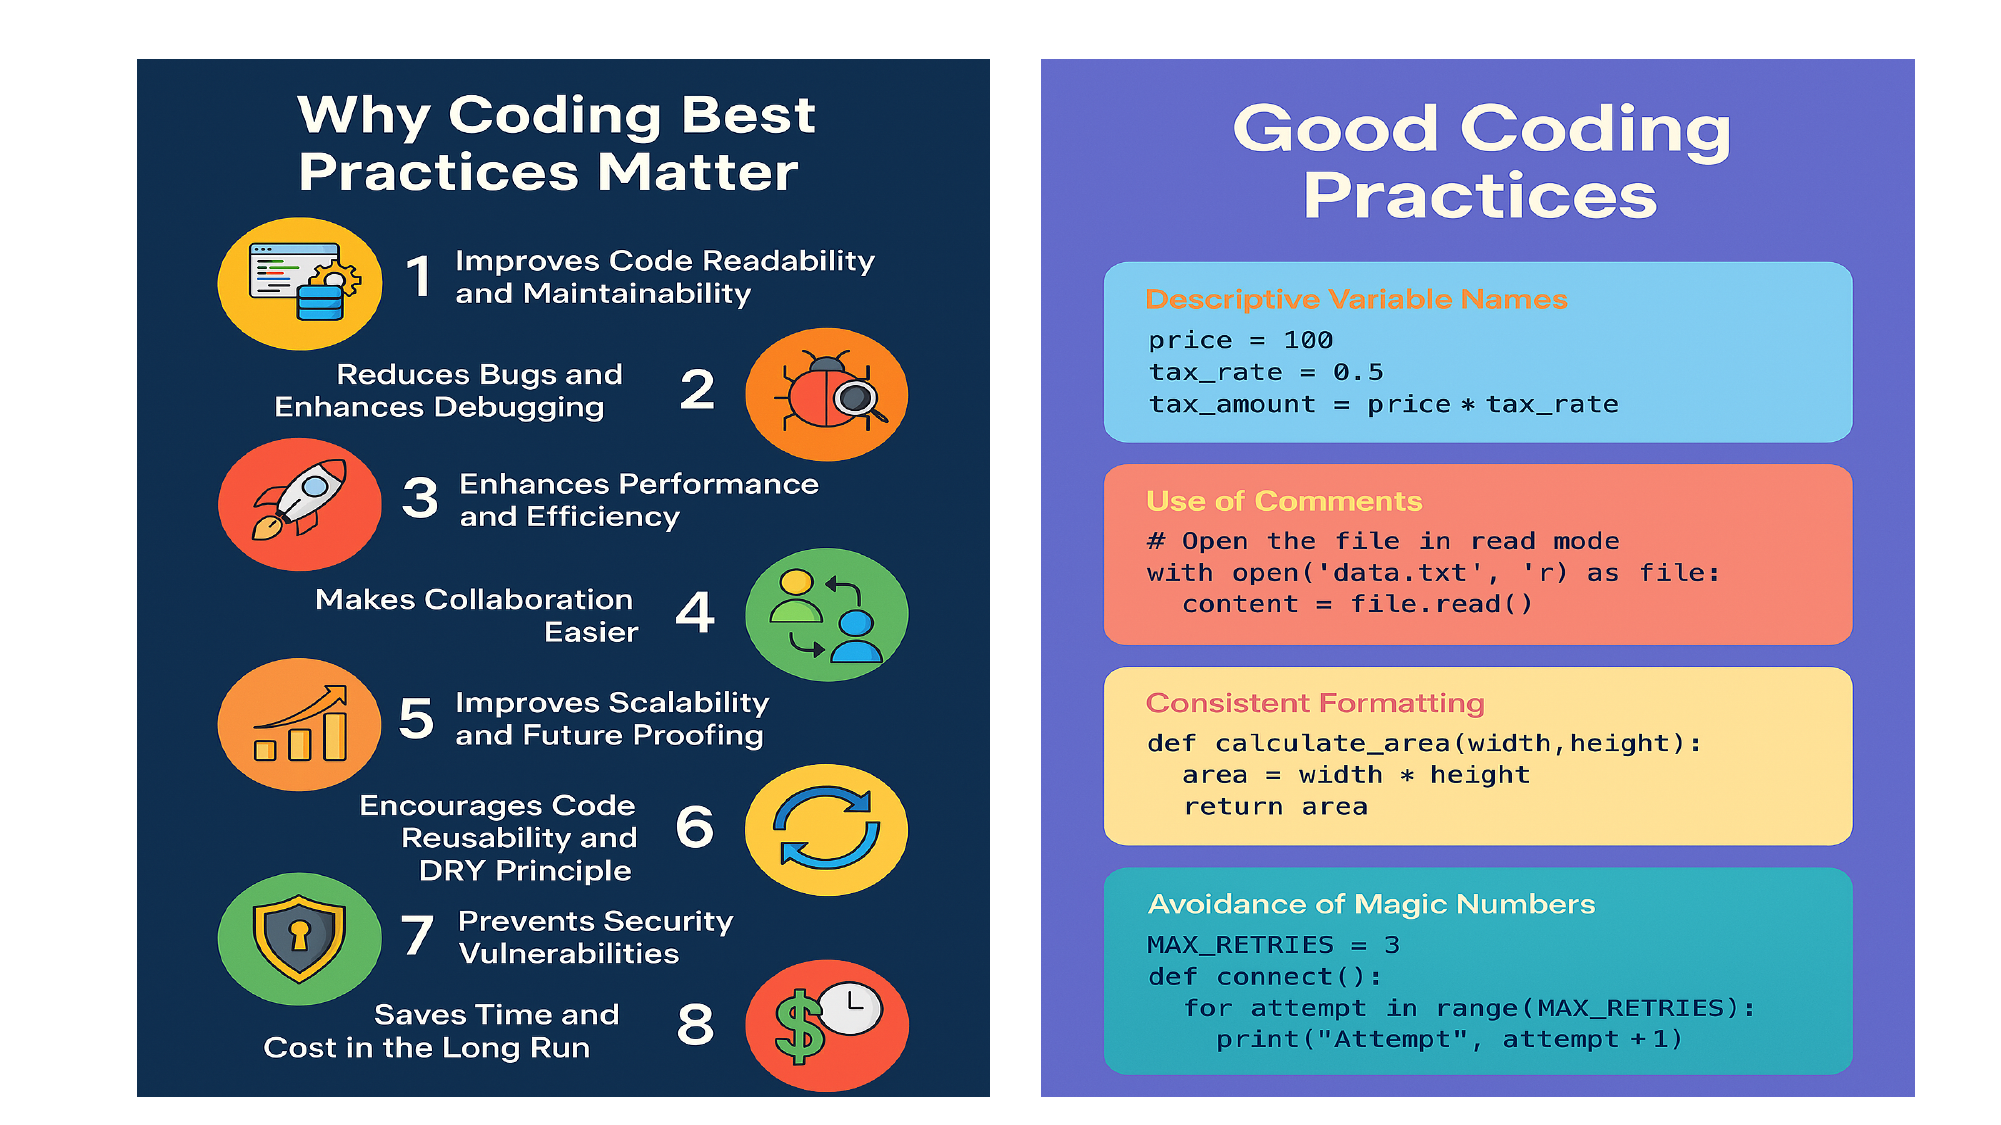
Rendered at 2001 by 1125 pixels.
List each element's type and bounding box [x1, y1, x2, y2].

list [1041, 59, 1915, 1097]
list [137, 59, 990, 1097]
